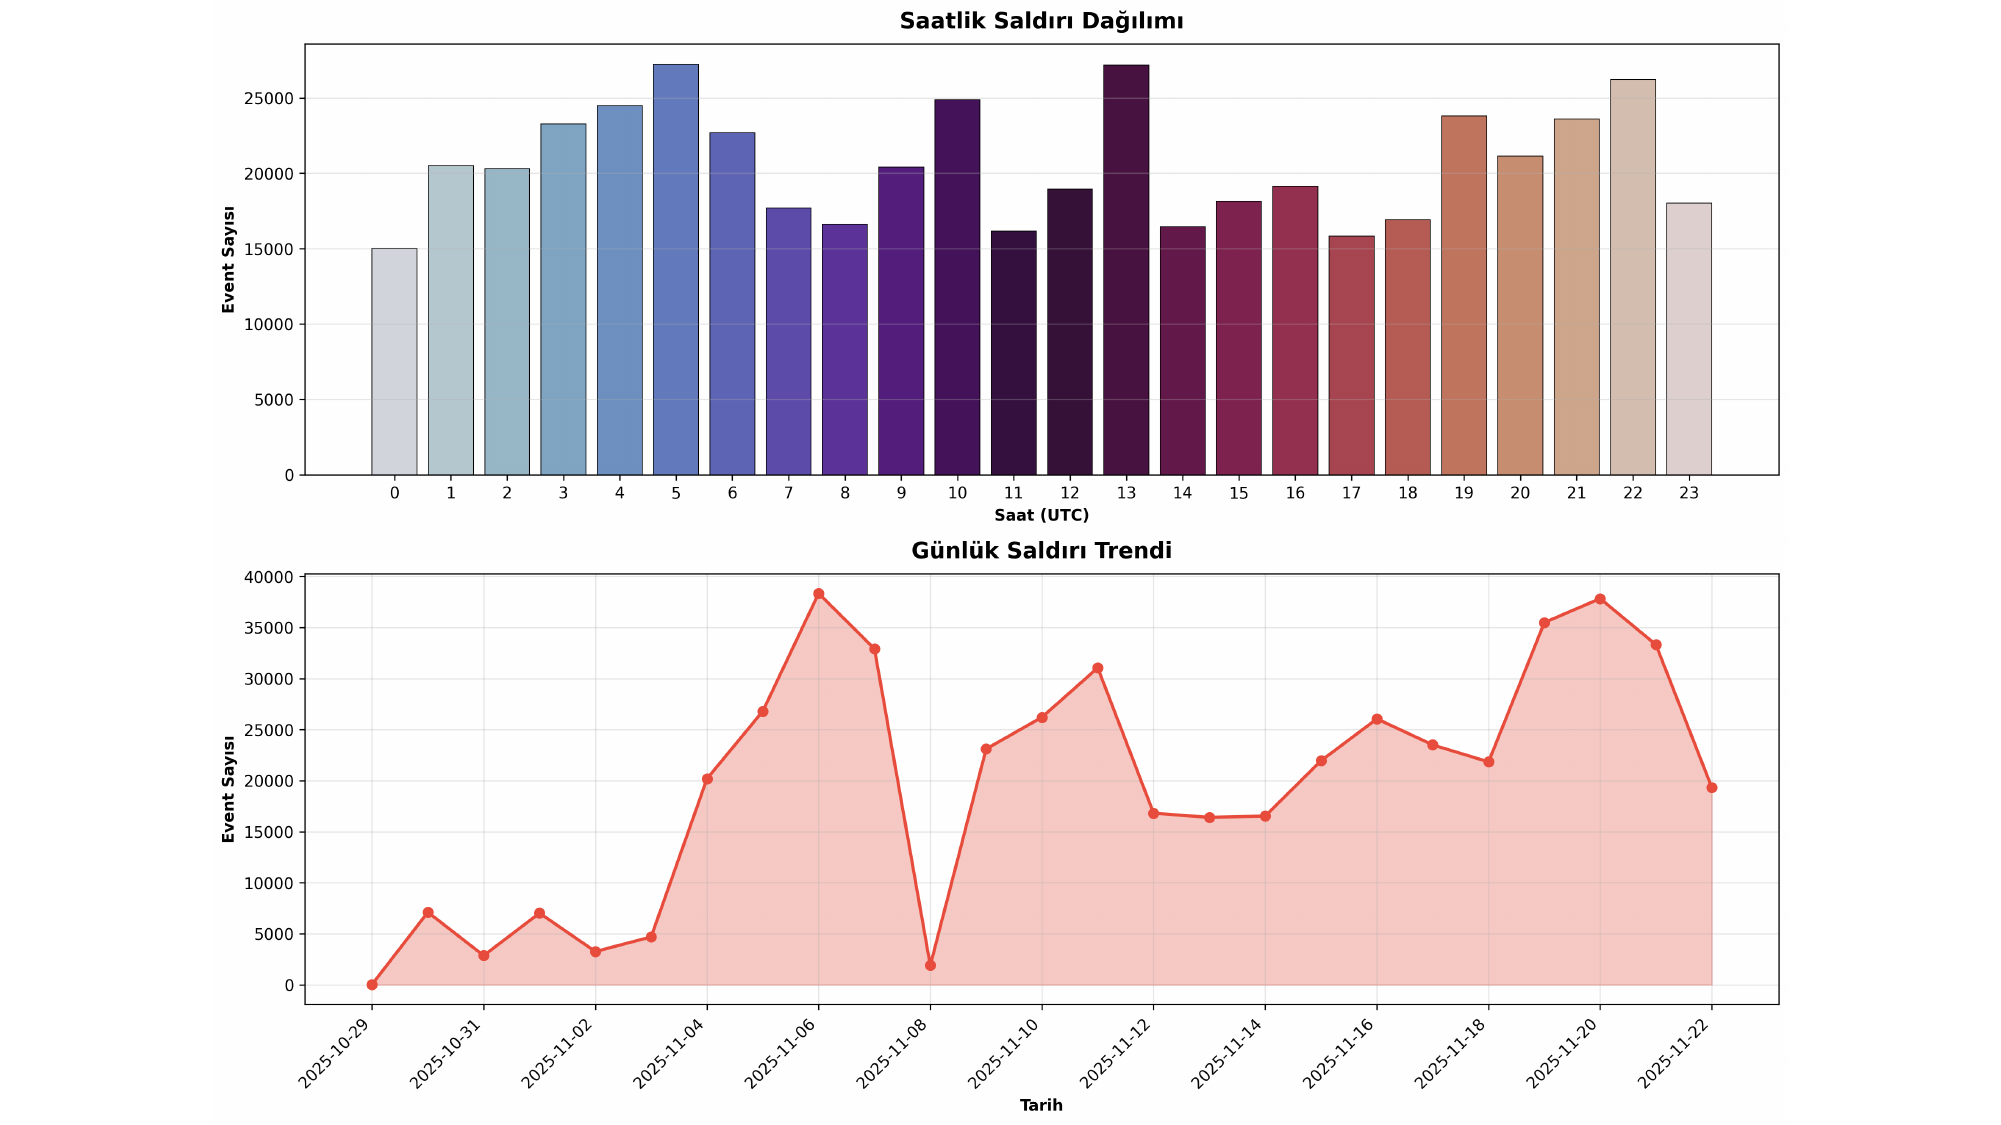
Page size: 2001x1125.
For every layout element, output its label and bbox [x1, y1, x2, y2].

picture [209, 0, 1791, 1125]
